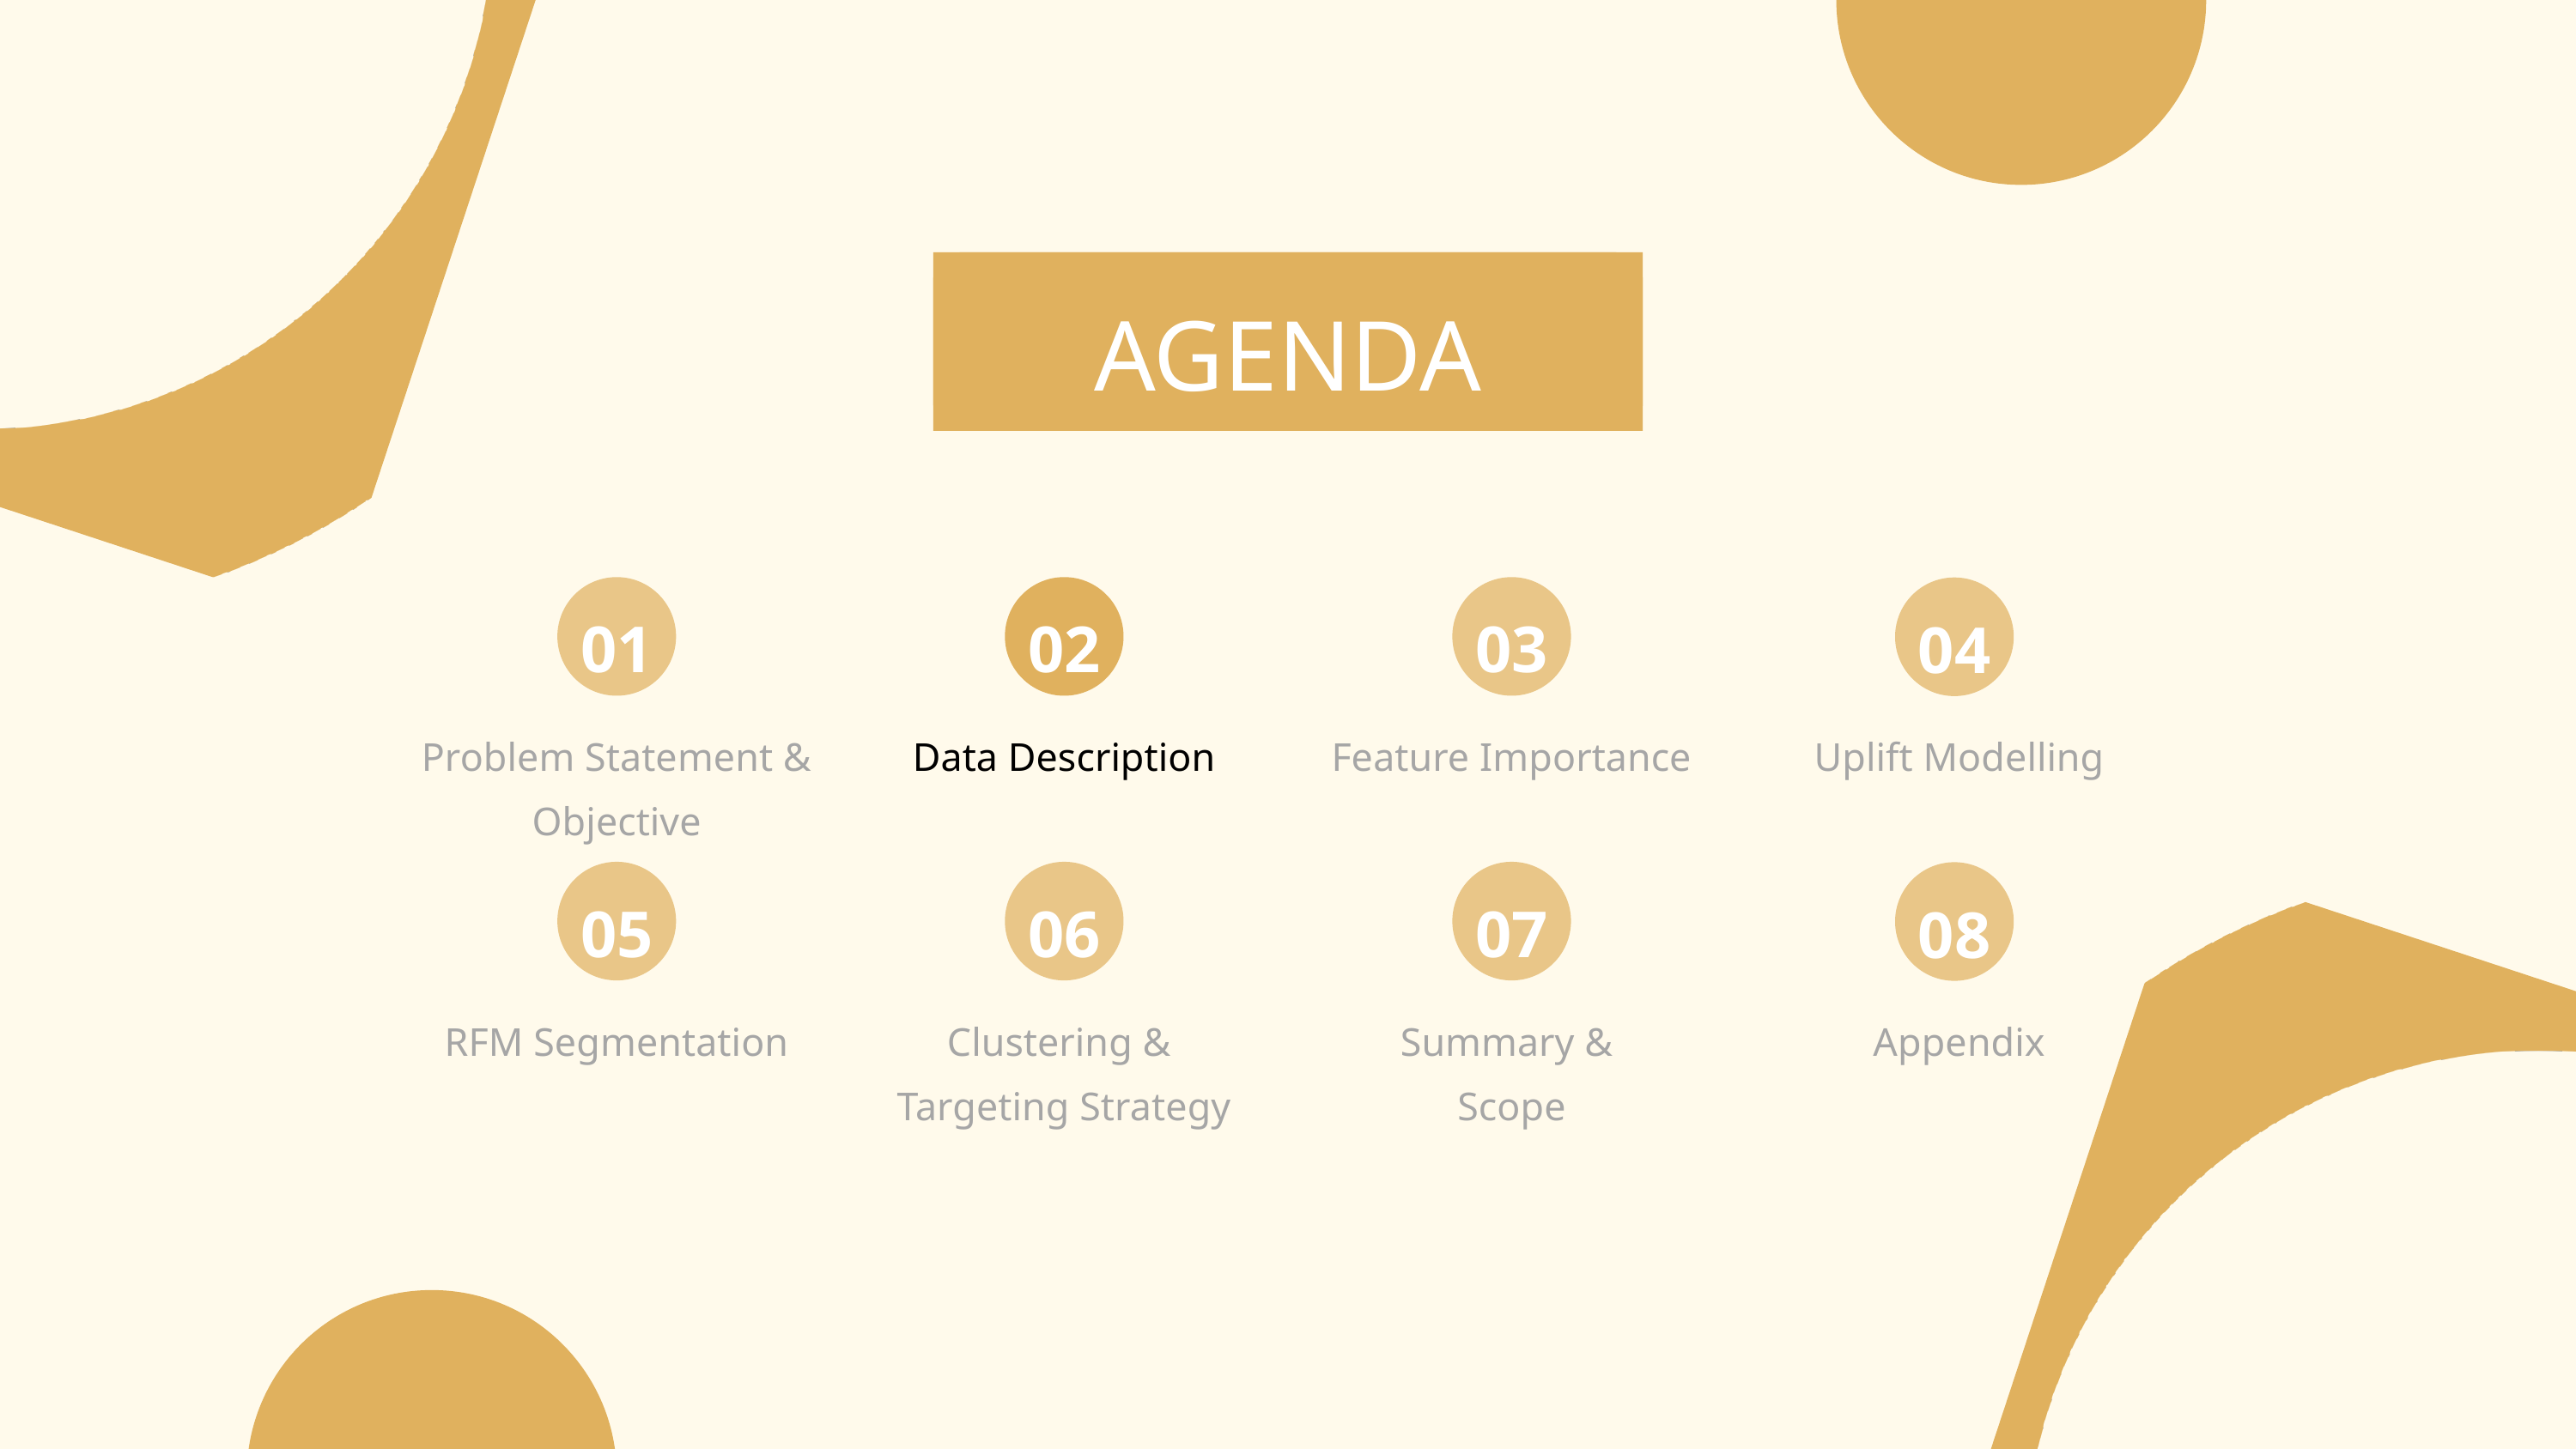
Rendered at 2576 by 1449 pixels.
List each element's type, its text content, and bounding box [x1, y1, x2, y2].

text_box [1113, 887, 1124, 955]
text_box [557, 602, 568, 671]
text_box Data Description [840, 714, 1288, 779]
text_box [1478, 970, 1546, 981]
text_box Clustering & Targeting Strategy [840, 999, 1288, 1129]
text_box [1452, 887, 1463, 955]
text_box [1452, 602, 1463, 671]
text_box 06 [1016, 864, 1113, 970]
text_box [246, 1289, 617, 1449]
text_box [1030, 970, 1098, 981]
text_box 08 [1906, 864, 2003, 970]
text_box [665, 602, 677, 670]
text_box [1046, 861, 1082, 864]
text_box [2003, 603, 2014, 670]
text_box [1990, 862, 2576, 1449]
text_box [1005, 887, 1016, 955]
text_box Problem Statement & Objective [392, 714, 841, 844]
text_box [665, 887, 677, 955]
text_box [1477, 685, 1546, 696]
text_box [1836, 0, 2207, 185]
text_box [582, 685, 651, 696]
text_box [598, 861, 635, 864]
text_box RFM Segmentation [392, 999, 840, 1064]
text_box [1895, 602, 1906, 672]
text_box [1030, 685, 1098, 696]
text_box [0, 0, 536, 617]
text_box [933, 252, 1643, 432]
text_box [1494, 861, 1529, 864]
text_box [1919, 685, 1990, 696]
text_box [1005, 602, 1016, 671]
text_box [1113, 602, 1124, 670]
text_box 01 [568, 579, 665, 685]
text_box 05 [568, 864, 665, 970]
text_box Uplift Modelling [1735, 714, 2184, 779]
text_box 04 [1906, 579, 2003, 685]
text_box Appendix [1736, 999, 2139, 1064]
text_box 02 [1016, 579, 1113, 685]
text_box Summary & Scope [1288, 999, 1736, 1129]
text_box Feature Importance [1288, 714, 1735, 779]
text_box 03 [1463, 579, 1560, 685]
text_box [583, 970, 651, 981]
text_box [2003, 888, 2014, 955]
text_box [1560, 602, 1571, 671]
text_box [557, 886, 568, 956]
text_box 07 [1463, 864, 1560, 970]
text_box [1895, 887, 1906, 956]
text_box [1920, 970, 1989, 981]
text_box [1560, 887, 1571, 955]
